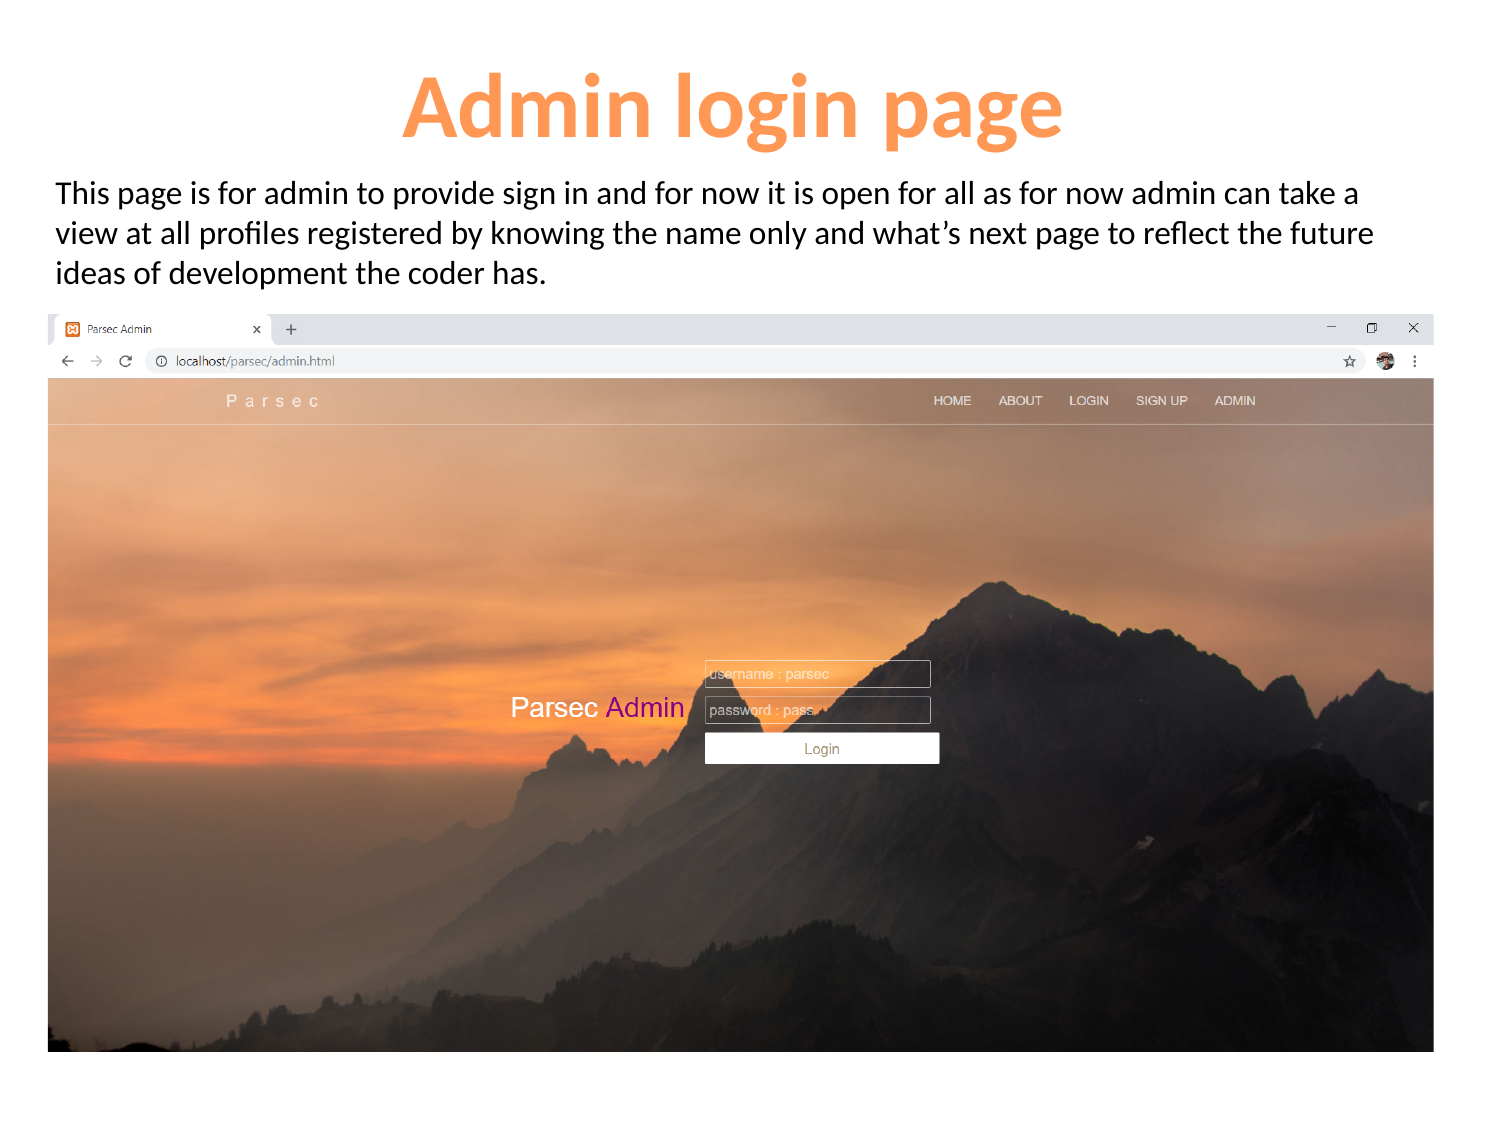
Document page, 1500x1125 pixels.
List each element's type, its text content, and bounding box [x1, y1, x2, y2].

text_box This page is for admin to provide sign in and for now it is open for all as for now admin can take a view at all profiles registered by knowing the name only and what’s next page to reflect the future ideas of development the coder has. [40, 164, 1427, 299]
picture [47, 314, 1435, 1053]
text_box Admin login page [386, 37, 1081, 163]
